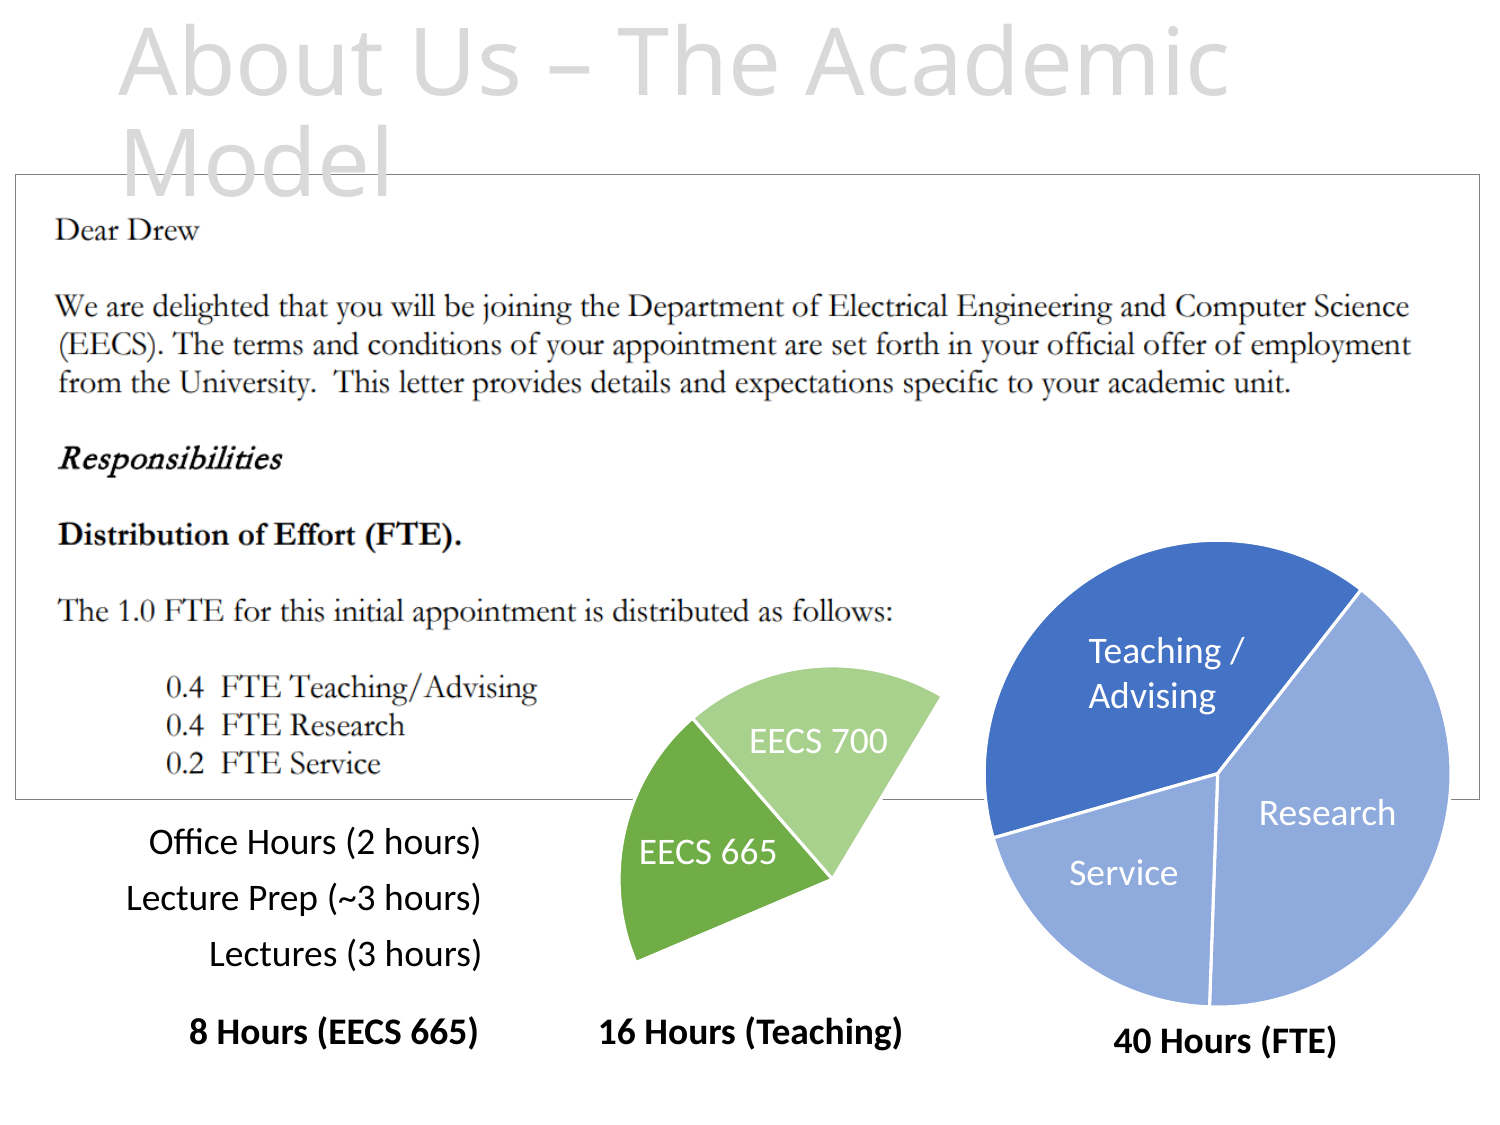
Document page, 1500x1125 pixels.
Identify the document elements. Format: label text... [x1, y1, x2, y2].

text_box Office Hours (2 hours) [133, 809, 403, 870]
picture [15, 174, 1480, 800]
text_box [403, 601, 1263, 1125]
text_box Lectures (3 hours) [194, 926, 403, 982]
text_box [814, 530, 1500, 1070]
title About Us – The Academic Model [103, 6, 1397, 174]
text_box Lecture Prep (~3 hours) [111, 865, 403, 926]
text_box 8 Hours (EECS 665) [174, 999, 403, 1060]
